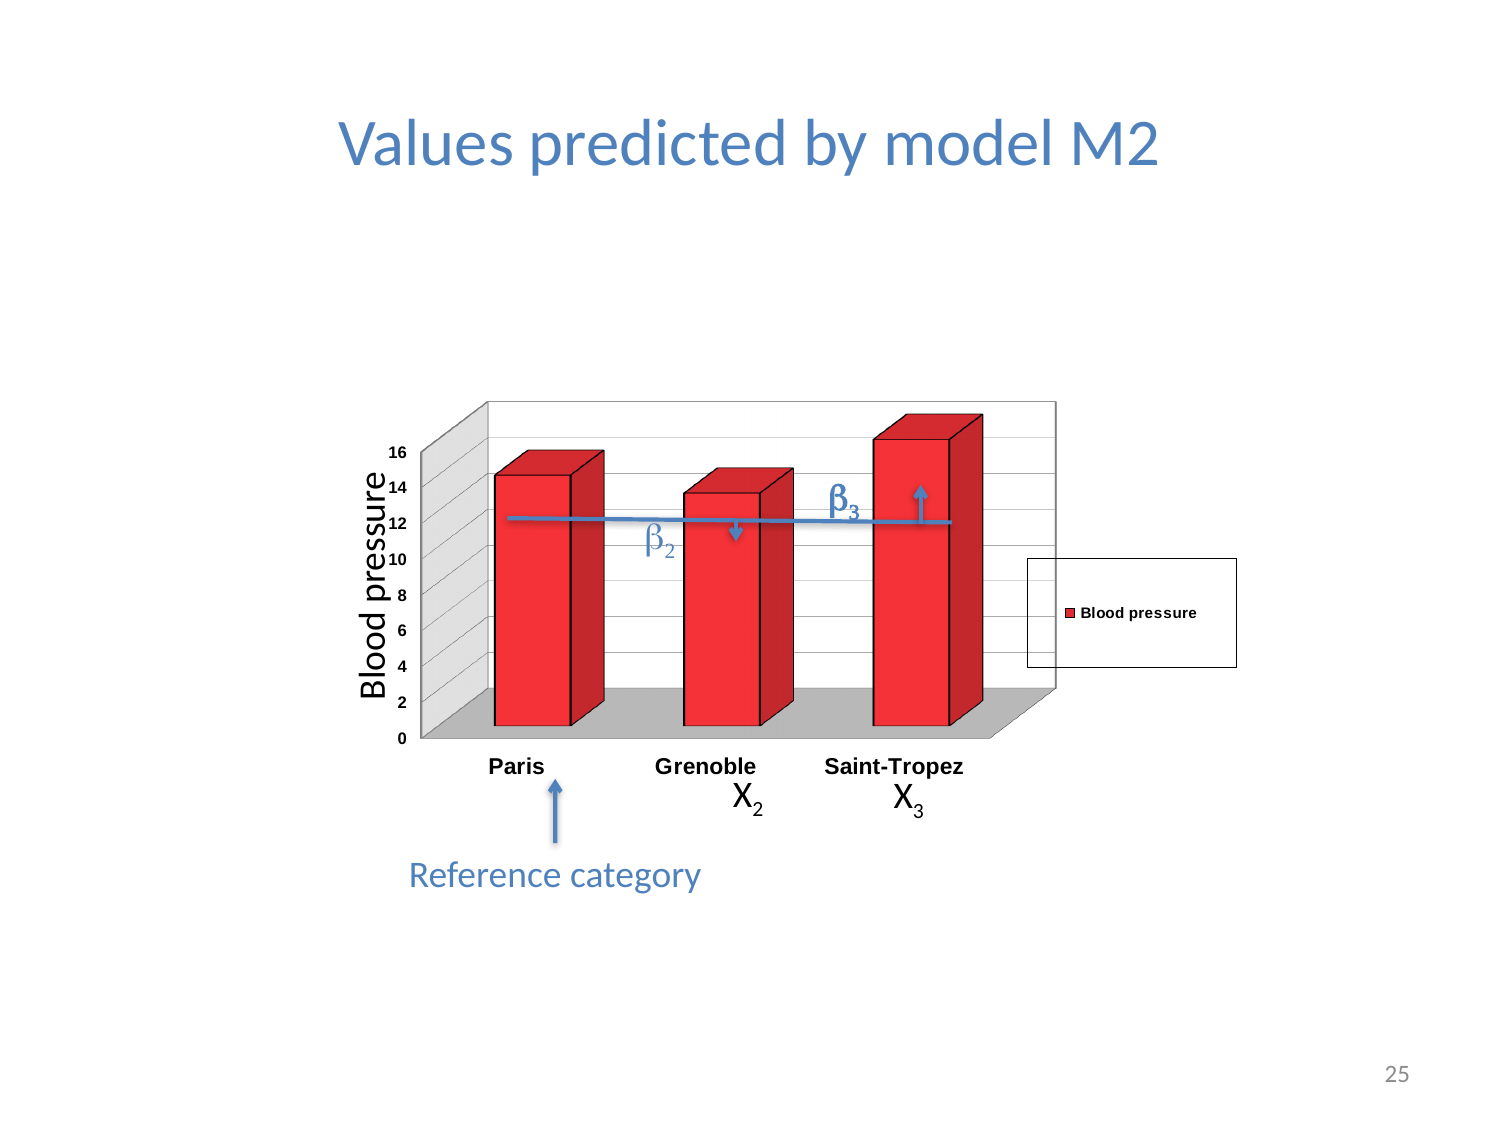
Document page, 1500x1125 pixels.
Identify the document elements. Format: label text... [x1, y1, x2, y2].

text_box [926, 517, 953, 523]
title Values predicted by model M2 [75, 45, 1425, 233]
chart [299, 348, 1251, 858]
slide_number 25 [1074, 1042, 1425, 1103]
text_box Reference category [392, 866, 718, 903]
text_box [506, 517, 916, 523]
